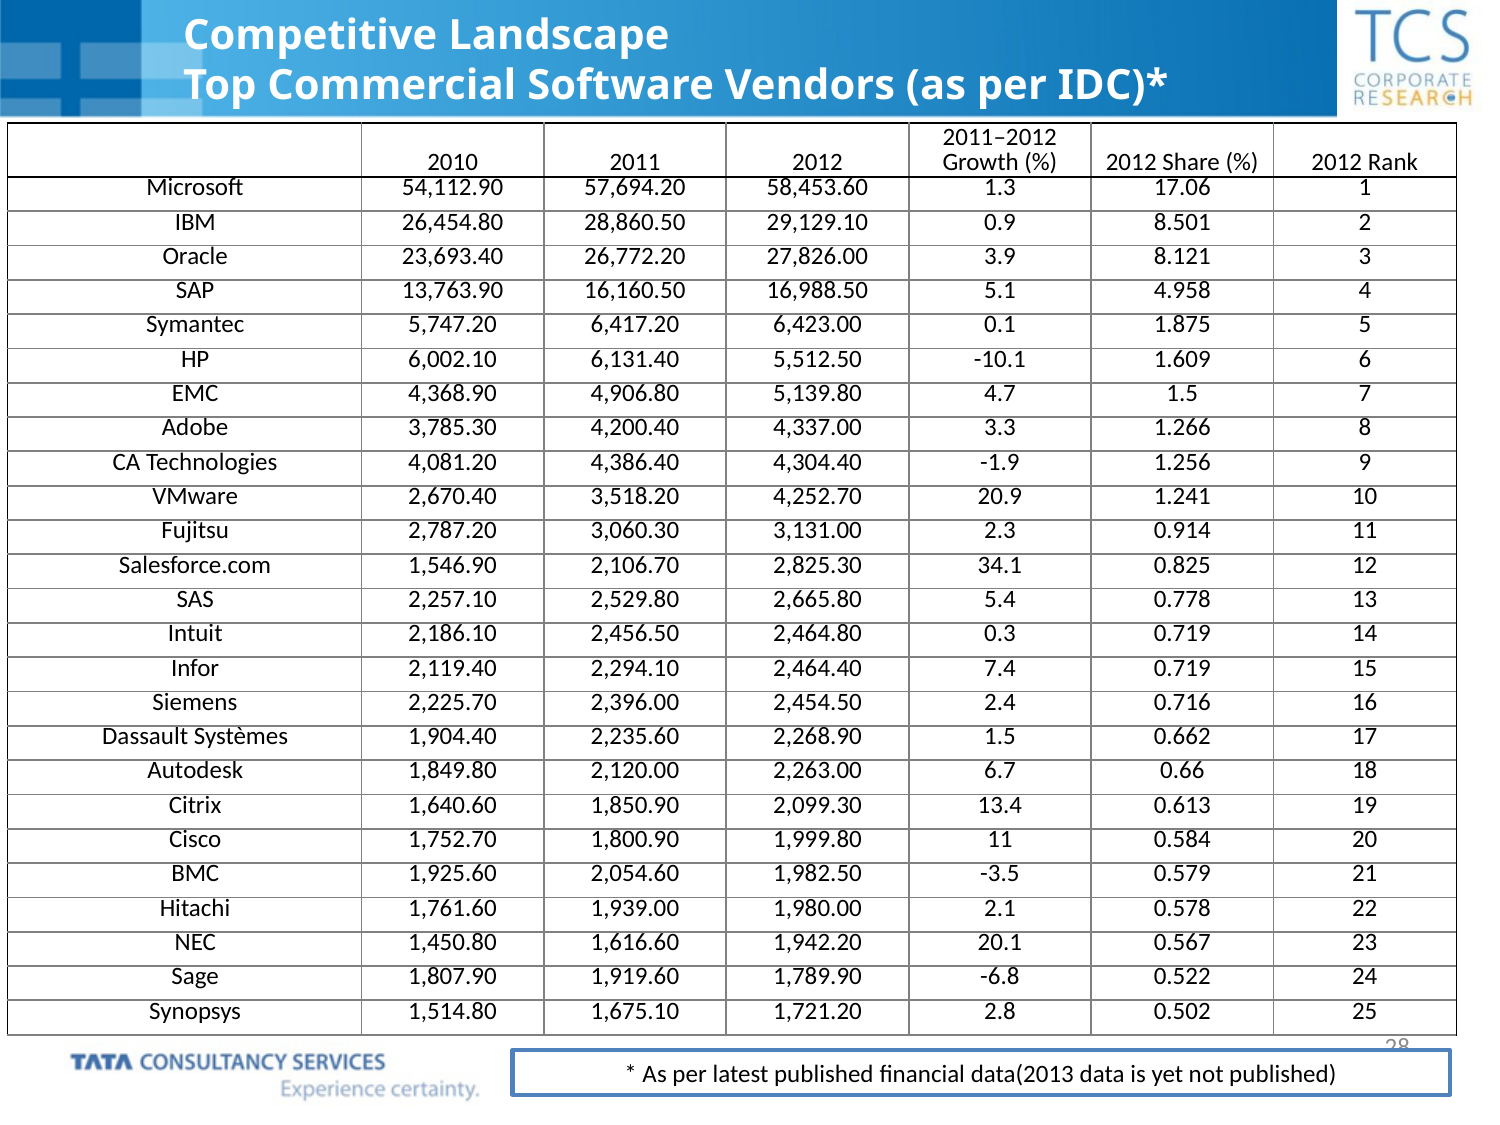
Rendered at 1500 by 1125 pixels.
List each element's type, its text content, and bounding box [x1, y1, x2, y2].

table_cell 2,235.60 [545, 727, 725, 759]
table_cell 4,304.40 [727, 452, 908, 485]
table_cell 58,453.60 [727, 178, 908, 210]
table_cell IBM [8, 212, 361, 245]
table_cell 6 [1274, 349, 1456, 382]
table_cell 0.716 [1092, 692, 1273, 725]
table_cell Microsoft [8, 178, 361, 210]
table_cell 1,850.90 [545, 795, 725, 828]
table_header 2011 [545, 124, 725, 176]
table_cell 2,529.80 [545, 589, 725, 622]
table_cell 4 [1274, 281, 1456, 313]
table_header [8, 124, 361, 176]
table_cell Synopsys [8, 1001, 361, 1034]
table_cell SAP [8, 281, 361, 313]
table_cell 1,904.40 [362, 727, 543, 759]
table_cell 20.9 [910, 487, 1090, 519]
table_cell 2,263.00 [727, 761, 908, 794]
table_cell 22 [1274, 898, 1456, 931]
table_cell 1,789.90 [727, 967, 908, 999]
table_cell 2,464.40 [727, 658, 908, 691]
table_cell 2,186.10 [362, 624, 543, 656]
table_cell 16 [1274, 692, 1456, 725]
table_cell 54,112.90 [362, 178, 543, 210]
table_cell 1 [1274, 178, 1456, 210]
table_cell 34.1 [910, 555, 1090, 588]
table_cell 25 [1274, 1001, 1456, 1034]
table_cell Intuit [8, 624, 361, 656]
table_cell 13.4 [910, 795, 1090, 828]
table_cell 0.719 [1092, 658, 1273, 691]
table_cell 4,386.40 [545, 452, 725, 485]
table_cell 6,002.10 [362, 349, 543, 382]
table_cell 1,980.00 [727, 898, 908, 931]
table_cell 9 [1274, 452, 1456, 485]
table_cell CA Technologies [8, 452, 361, 485]
table_cell Fujitsu [8, 521, 361, 553]
slide_number 28 [1074, 1036, 1425, 1048]
table_cell 2,120.00 [545, 761, 725, 794]
table_cell 4,200.40 [545, 418, 725, 450]
table_cell 1.241 [1092, 487, 1273, 519]
table_cell 2,454.50 [727, 692, 908, 725]
table_cell 8.501 [1092, 212, 1273, 245]
table_header 2012 [727, 124, 908, 176]
table_cell 11 [1274, 521, 1456, 553]
table_cell 0.9 [910, 212, 1090, 245]
table_cell 3,785.30 [362, 418, 543, 450]
table_cell -10.1 [910, 349, 1090, 382]
text_box * As per latest published financial data(2013 data is yet not published) [510, 1048, 1452, 1097]
table_cell 13,763.90 [362, 281, 543, 313]
table_cell Adobe [8, 418, 361, 450]
table_cell 0.578 [1092, 898, 1273, 931]
table_cell 1,752.70 [362, 830, 543, 862]
table_cell 18 [1274, 761, 1456, 794]
table_cell 2,787.20 [362, 521, 543, 553]
table_cell 1,919.60 [545, 967, 725, 999]
table_cell Infor [8, 658, 361, 691]
table_cell 2,054.60 [545, 864, 725, 897]
table_cell 6.7 [910, 761, 1090, 794]
table_cell 24 [1274, 967, 1456, 999]
table_cell 1,939.00 [545, 898, 725, 931]
table_cell 0.914 [1092, 521, 1273, 553]
table_cell 1.3 [910, 178, 1090, 210]
table_cell 7.4 [910, 658, 1090, 691]
table_cell 1,942.20 [727, 933, 908, 965]
table_cell 3,518.20 [545, 487, 725, 519]
table_cell 6,423.00 [727, 315, 908, 348]
table_cell 28,860.50 [545, 212, 725, 245]
picture [0, 0, 1500, 1124]
table_cell Dassault Systèmes [8, 727, 361, 759]
text_box Competitive Landscape Top Commercial Software Vendors (as per IDC)* [168, 0, 1380, 122]
table_header 2010 [362, 124, 543, 176]
table_cell 5.1 [910, 281, 1090, 313]
table_cell -1.9 [910, 452, 1090, 485]
table_cell 3.9 [910, 246, 1090, 279]
table_cell 26,772.20 [545, 246, 725, 279]
table_cell 1.609 [1092, 349, 1273, 382]
table_cell 4,906.80 [545, 384, 725, 416]
table_cell 5.4 [910, 589, 1090, 622]
table_cell VMware [8, 487, 361, 519]
table_cell 16,988.50 [727, 281, 908, 313]
table_cell 2.8 [910, 1001, 1090, 1034]
table_cell 1,982.50 [727, 864, 908, 897]
table_cell 2.4 [910, 692, 1090, 725]
table_cell 7 [1274, 384, 1456, 416]
table_cell 1,761.60 [362, 898, 543, 931]
table_cell 5,747.20 [362, 315, 543, 348]
table_cell 5,512.50 [727, 349, 908, 382]
table_cell 11 [910, 830, 1090, 862]
table_cell 2,396.00 [545, 692, 725, 725]
table_cell 3,131.00 [727, 521, 908, 553]
table_cell 1,807.90 [362, 967, 543, 999]
table_cell 29,129.10 [727, 212, 908, 245]
table_cell Siemens [8, 692, 361, 725]
table_cell Salesforce.com [8, 555, 361, 588]
table_cell 2,665.80 [727, 589, 908, 622]
table_cell 3 [1274, 246, 1456, 279]
table_cell 15 [1274, 658, 1456, 691]
table_cell 4.958 [1092, 281, 1273, 313]
table_cell 14 [1274, 624, 1456, 656]
table_cell Hitachi [8, 898, 361, 931]
table_cell SAS [8, 589, 361, 622]
table_cell 0.613 [1092, 795, 1273, 828]
table_cell 23,693.40 [362, 246, 543, 279]
table_cell 0.662 [1092, 727, 1273, 759]
table_cell 0.1 [910, 315, 1090, 348]
table_cell Oracle [8, 246, 361, 279]
table_cell 1.5 [1092, 384, 1273, 416]
table_cell 2,464.80 [727, 624, 908, 656]
table_cell HP [8, 349, 361, 382]
table_cell 1,514.80 [362, 1001, 543, 1034]
table_cell 2,106.70 [545, 555, 725, 588]
table_cell 1,546.90 [362, 555, 543, 588]
table_header 2011–2012 Growth (%) [910, 124, 1090, 176]
table_cell 26,454.80 [362, 212, 543, 245]
table_cell 3,060.30 [545, 521, 725, 553]
table_cell 1,721.20 [727, 1001, 908, 1034]
table_cell 20 [1274, 830, 1456, 862]
table_cell 2,257.10 [362, 589, 543, 622]
table_cell 4,252.70 [727, 487, 908, 519]
table_cell 1.875 [1092, 315, 1273, 348]
table_cell 12 [1274, 555, 1456, 588]
table_cell 2 [1274, 212, 1456, 245]
table_cell 2,825.30 [727, 555, 908, 588]
table_cell 2,099.30 [727, 795, 908, 828]
table_cell 2,456.50 [545, 624, 725, 656]
table_cell 5 [1274, 315, 1456, 348]
table_header 2012 Rank [1274, 124, 1456, 176]
table_cell 1,616.60 [545, 933, 725, 965]
table_cell 1.266 [1092, 418, 1273, 450]
table_cell 17.06 [1092, 178, 1273, 210]
table_cell 4,337.00 [727, 418, 908, 450]
table_cell Citrix [8, 795, 361, 828]
table_cell 8 [1274, 418, 1456, 450]
table_cell 0.567 [1092, 933, 1273, 965]
table_cell 2,225.70 [362, 692, 543, 725]
table_cell NEC [8, 933, 361, 965]
table_cell 23 [1274, 933, 1456, 965]
table_cell -6.8 [910, 967, 1090, 999]
table_cell 3.3 [910, 418, 1090, 450]
table_cell 0.522 [1092, 967, 1273, 999]
table_cell 6,417.20 [545, 315, 725, 348]
table_cell Cisco [8, 830, 361, 862]
table_cell 1,675.10 [545, 1001, 725, 1034]
table_cell -3.5 [910, 864, 1090, 897]
table_cell 16,160.50 [545, 281, 725, 313]
table_cell 0.502 [1092, 1001, 1273, 1034]
table_cell 0.66 [1092, 761, 1273, 794]
table_cell 0.584 [1092, 830, 1273, 862]
table_cell 1,640.60 [362, 795, 543, 828]
table_cell 20.1 [910, 933, 1090, 965]
table_cell 4.7 [910, 384, 1090, 416]
table_cell 1,999.80 [727, 830, 908, 862]
table_cell 21 [1274, 864, 1456, 897]
table_cell 1.5 [910, 727, 1090, 759]
table_header 2012 Share (%) [1092, 124, 1273, 176]
table_cell 1.256 [1092, 452, 1273, 485]
table_cell 0.3 [910, 624, 1090, 656]
table_cell 6,131.40 [545, 349, 725, 382]
table_cell BMC [8, 864, 361, 897]
table_cell 2,268.90 [727, 727, 908, 759]
table_cell 1,925.60 [362, 864, 543, 897]
table_cell 4,368.90 [362, 384, 543, 416]
table_cell 2,119.40 [362, 658, 543, 691]
table_cell 2,670.40 [362, 487, 543, 519]
table_cell 13 [1274, 589, 1456, 622]
table_cell 0.579 [1092, 864, 1273, 897]
table_cell 19 [1274, 795, 1456, 828]
table_cell EMC [8, 384, 361, 416]
table_cell Symantec [8, 315, 361, 348]
table_cell 2,294.10 [545, 658, 725, 691]
table_cell 0.825 [1092, 555, 1273, 588]
table_cell 8.121 [1092, 246, 1273, 279]
table_cell 2.3 [910, 521, 1090, 553]
table_cell 57,694.20 [545, 178, 725, 210]
table_cell 0.719 [1092, 624, 1273, 656]
table_cell 10 [1274, 487, 1456, 519]
table_cell 1,800.90 [545, 830, 725, 862]
table_cell 0.778 [1092, 589, 1273, 622]
table_cell 4,081.20 [362, 452, 543, 485]
table_cell 17 [1274, 727, 1456, 759]
table_cell Autodesk [8, 761, 361, 794]
table_cell 1,849.80 [362, 761, 543, 794]
table_cell 1,450.80 [362, 933, 543, 965]
table_cell Sage [8, 967, 361, 999]
table_cell 5,139.80 [727, 384, 908, 416]
table_cell 27,826.00 [727, 246, 908, 279]
table_cell 2.1 [910, 898, 1090, 931]
